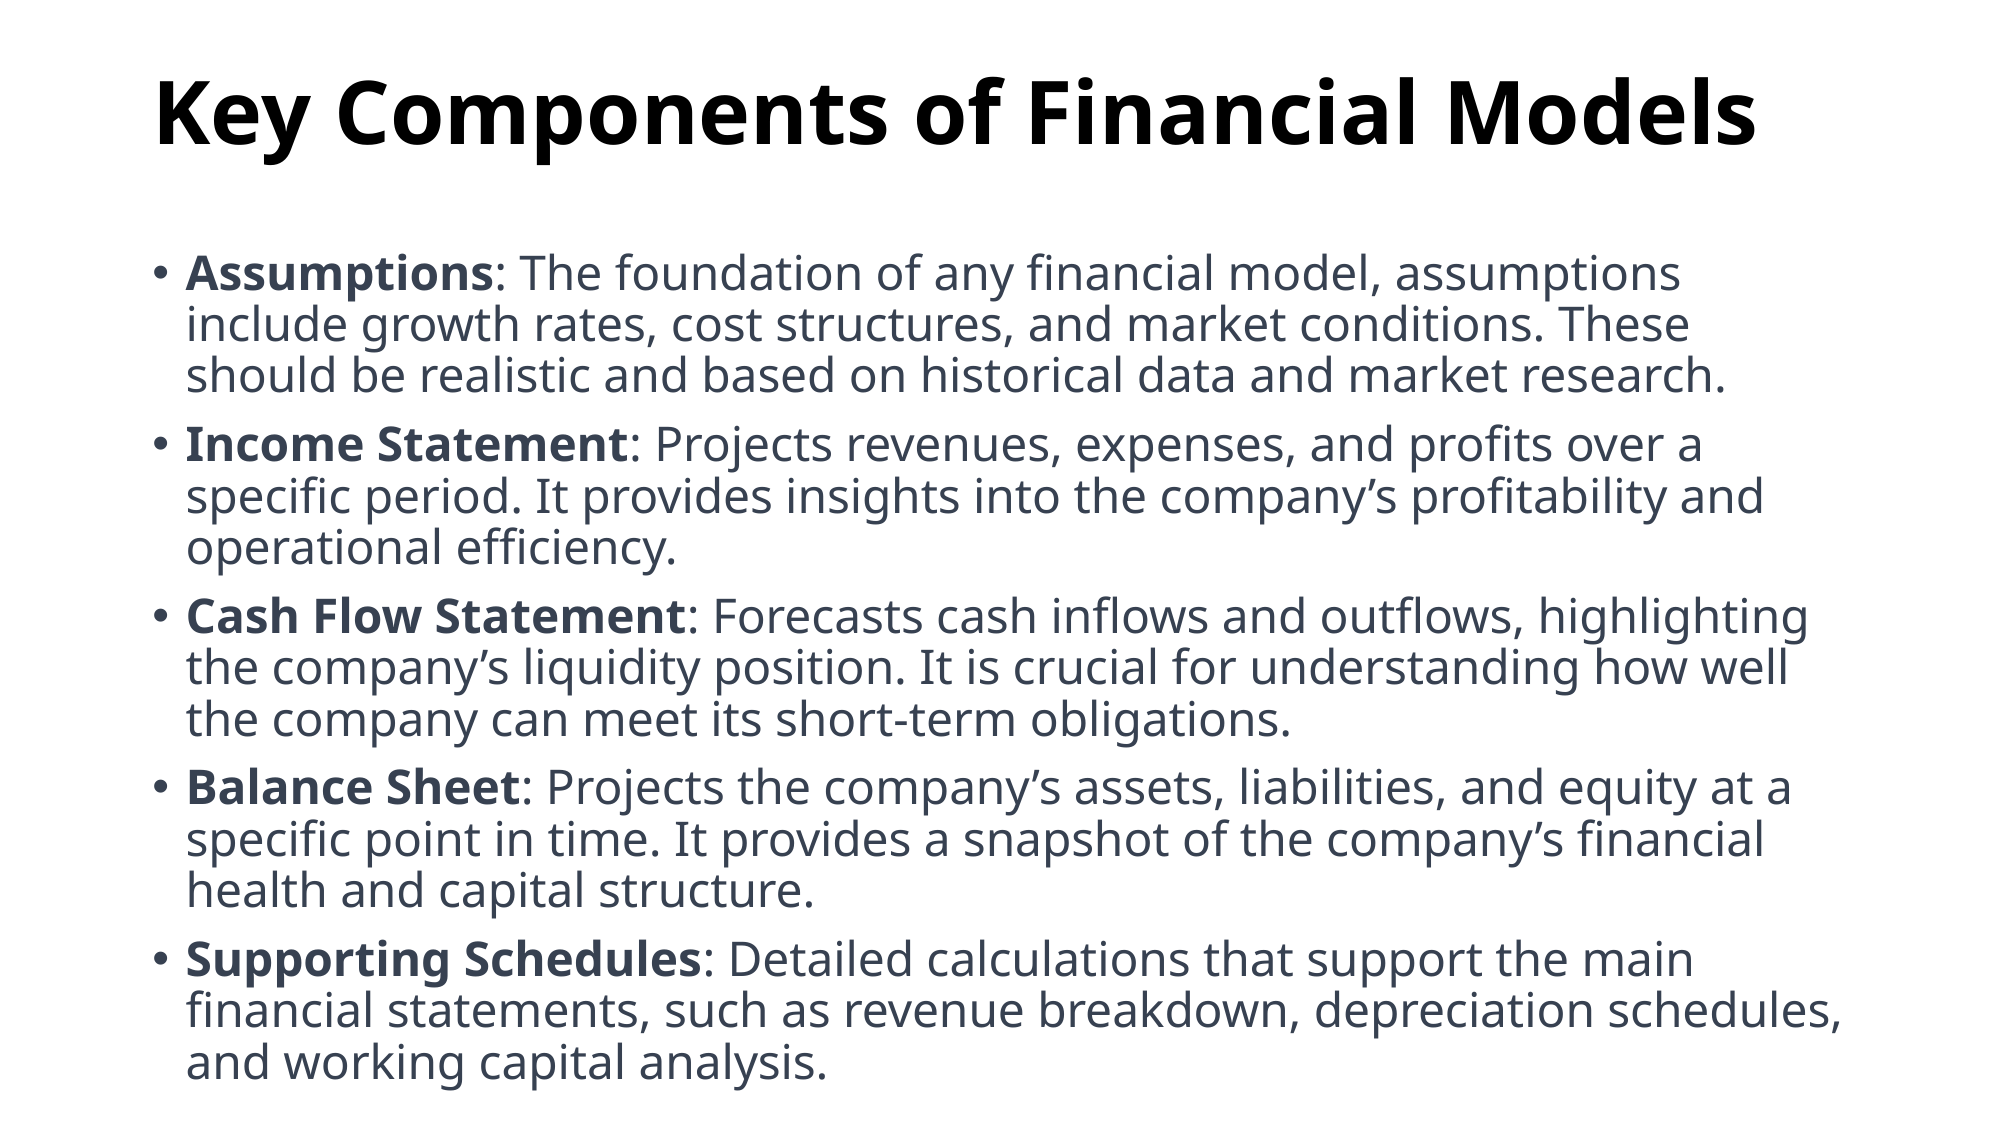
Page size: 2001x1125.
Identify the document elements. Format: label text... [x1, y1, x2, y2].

list Assumptions: The foundation of any financial model, assumptions include growth rates, cost structures, and market conditions. These should be realistic and based on historical data and market research. Income Statement: Projects revenues, expenses, and profits over a specific period. It provides insights into the company’s profitability and operational efficiency. Cash Flow Statement: Forecasts cash inflows and outflows, highlighting the company’s liquidity position. It is crucial for understanding how well the company can meet its short-term obligations. Balance Sheet: Projects the company’s assets, liabilities, and equity at a specific point in time. It provides a snapshot of the company’s financial health and capital structure. Supporting Schedules: Detailed calculations that support the main financial statements, such as revenue breakdown, depreciation schedules, and working capital analysis. [137, 241, 1863, 1125]
title Key Components of Financial Models [137, 59, 1863, 241]
